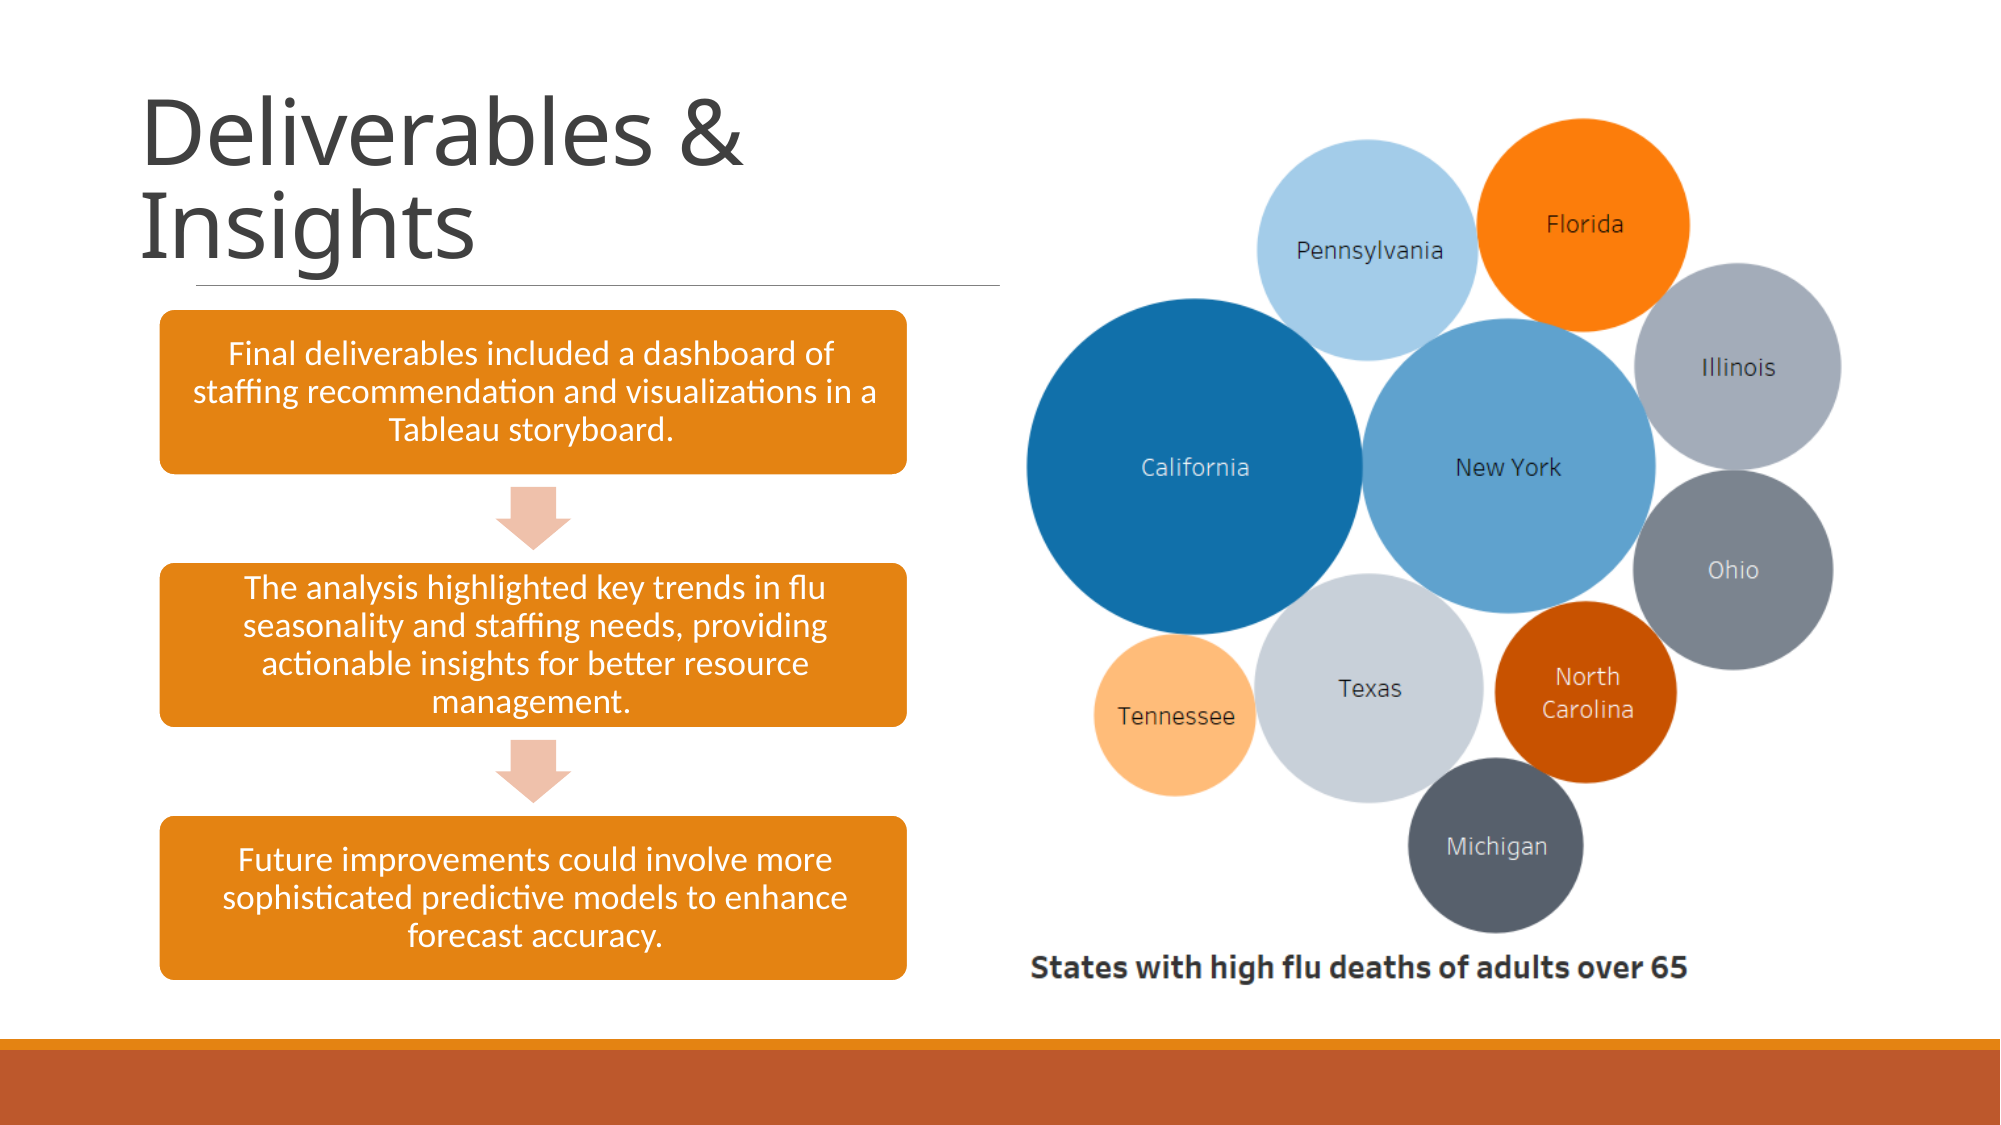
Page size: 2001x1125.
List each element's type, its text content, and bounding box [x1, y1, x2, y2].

picture [999, 92, 1889, 993]
title Deliverables & Insights [124, 47, 1000, 285]
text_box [156, 306, 910, 984]
